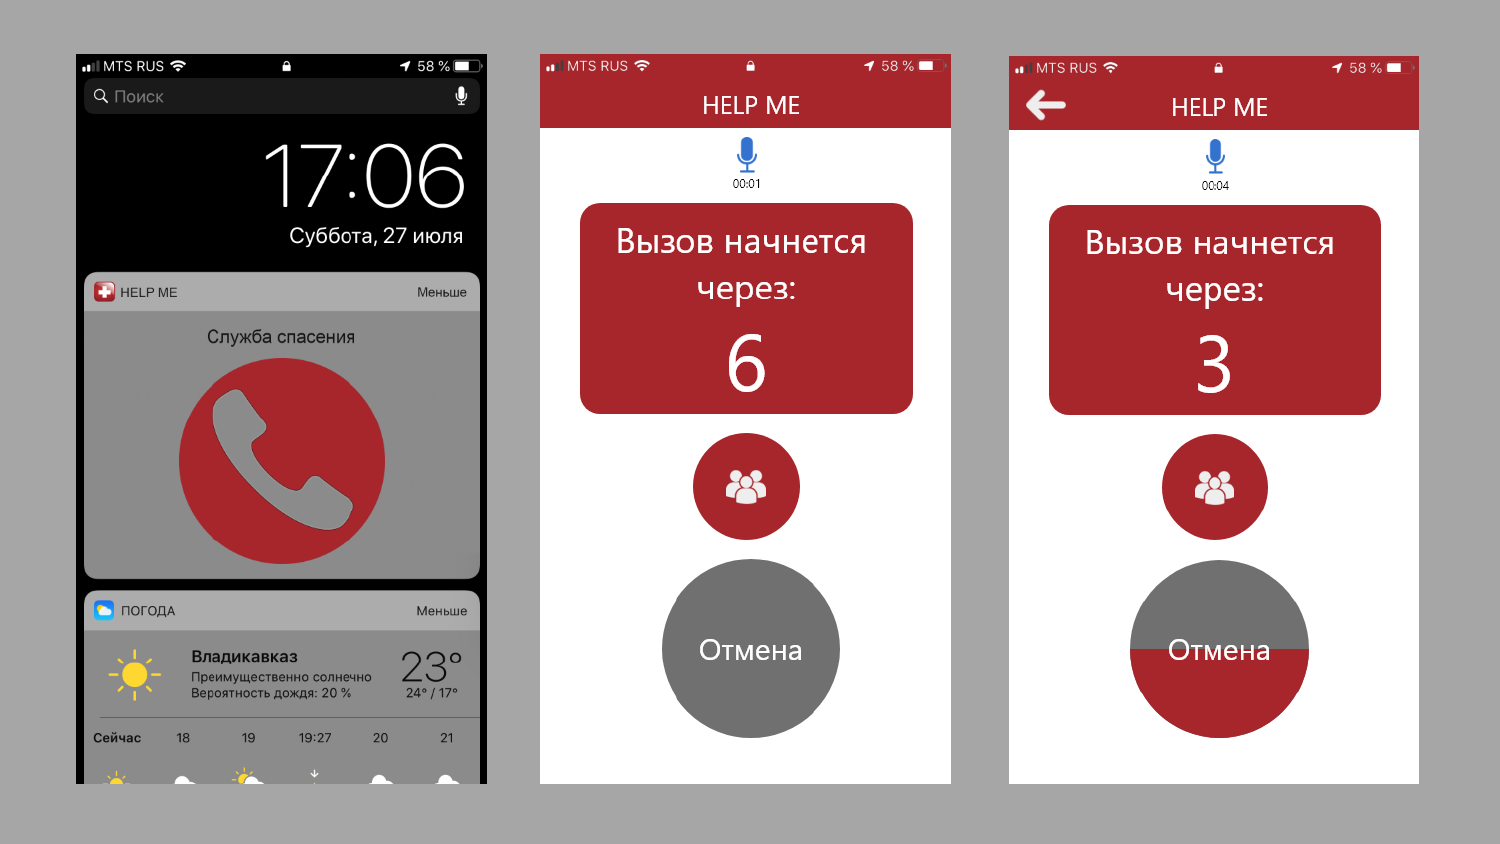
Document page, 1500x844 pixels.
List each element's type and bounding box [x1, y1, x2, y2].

picture [540, 54, 951, 784]
picture [76, 54, 487, 784]
picture [1009, 56, 1420, 784]
